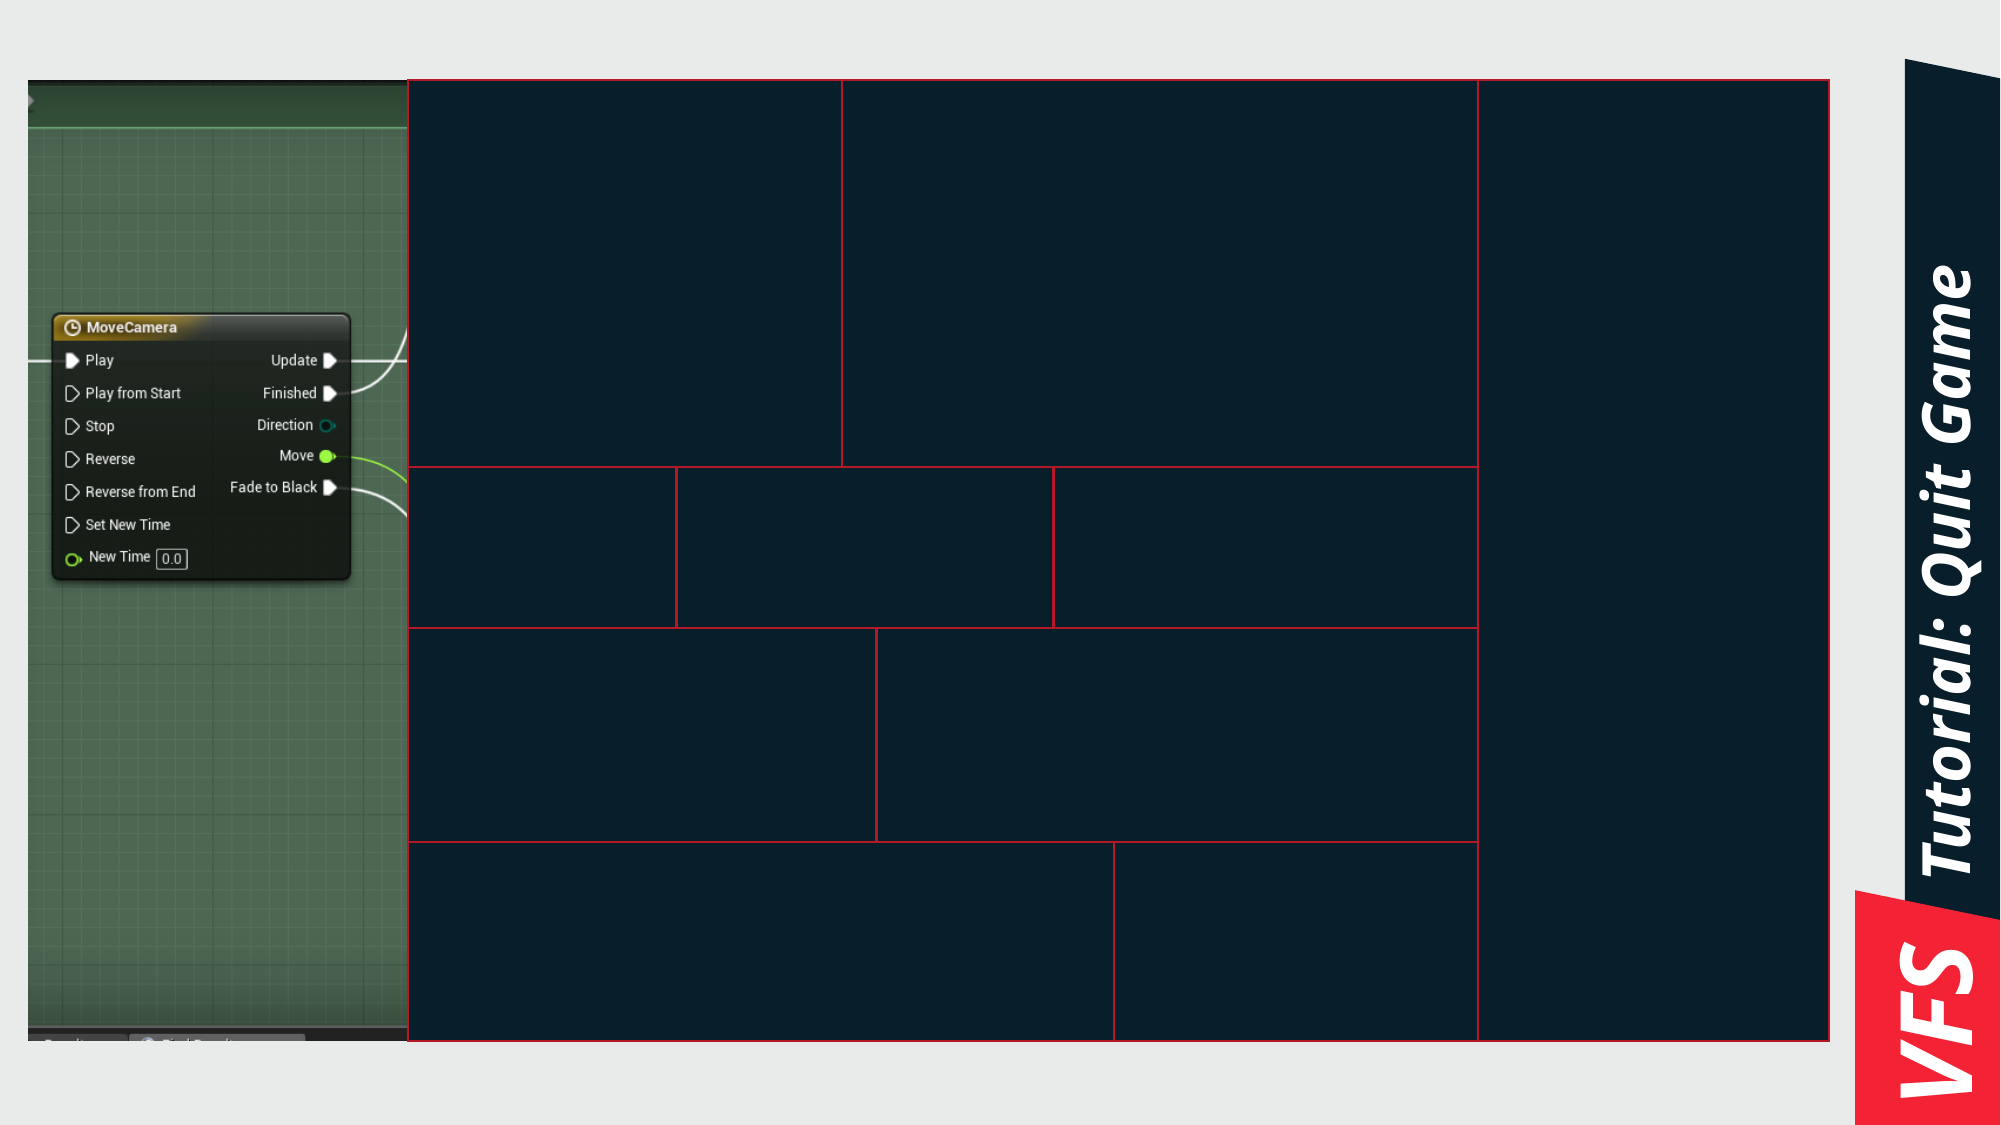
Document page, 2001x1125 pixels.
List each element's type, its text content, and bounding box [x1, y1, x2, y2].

picture [28, 80, 1830, 1042]
list Tutorial: Quit Game [1905, 80, 2000, 898]
